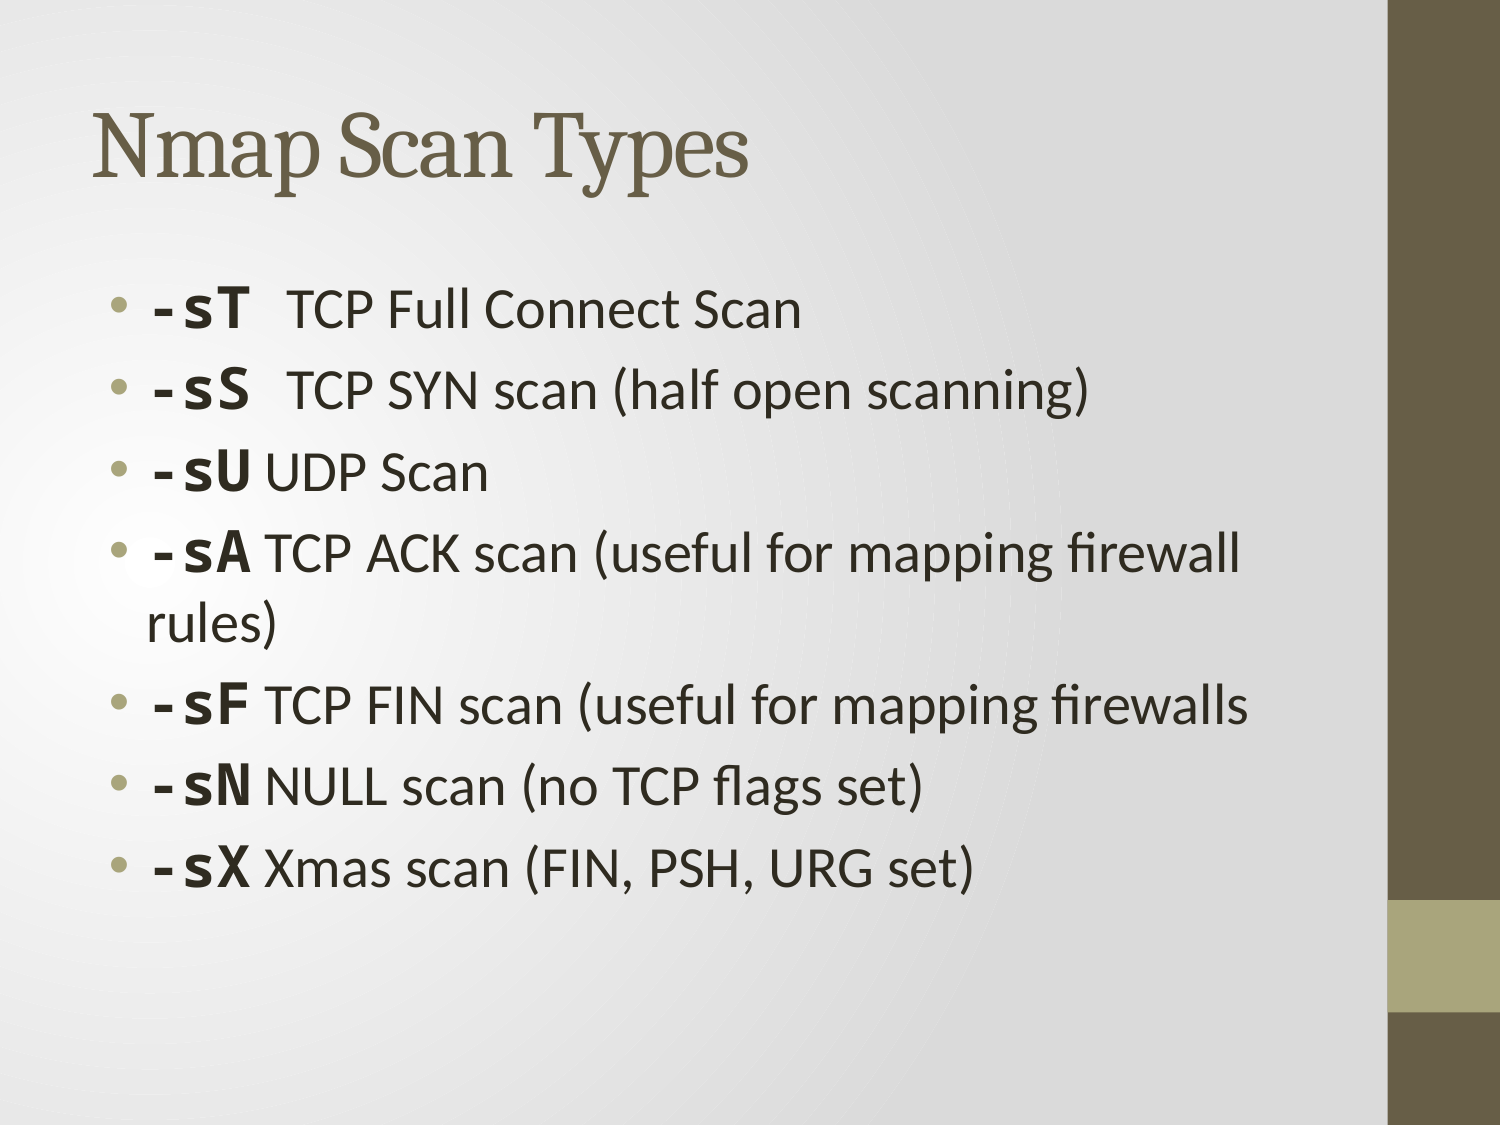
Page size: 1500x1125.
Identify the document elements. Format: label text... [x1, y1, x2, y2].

list -sT TCP Full Connect Scan -sS TCP SYN scan (half open scanning) -sU UDP Scan -sA TCP ACK scan (useful for mapping firewall rules) -sF TCP FIN scan (useful for mapping firewalls -sN NULL scan (no TCP flags set) -sX Xmas scan (FIN, PSH, URG set) [75, 262, 1325, 1050]
title Nmap Scan Types [75, 45, 1325, 233]
